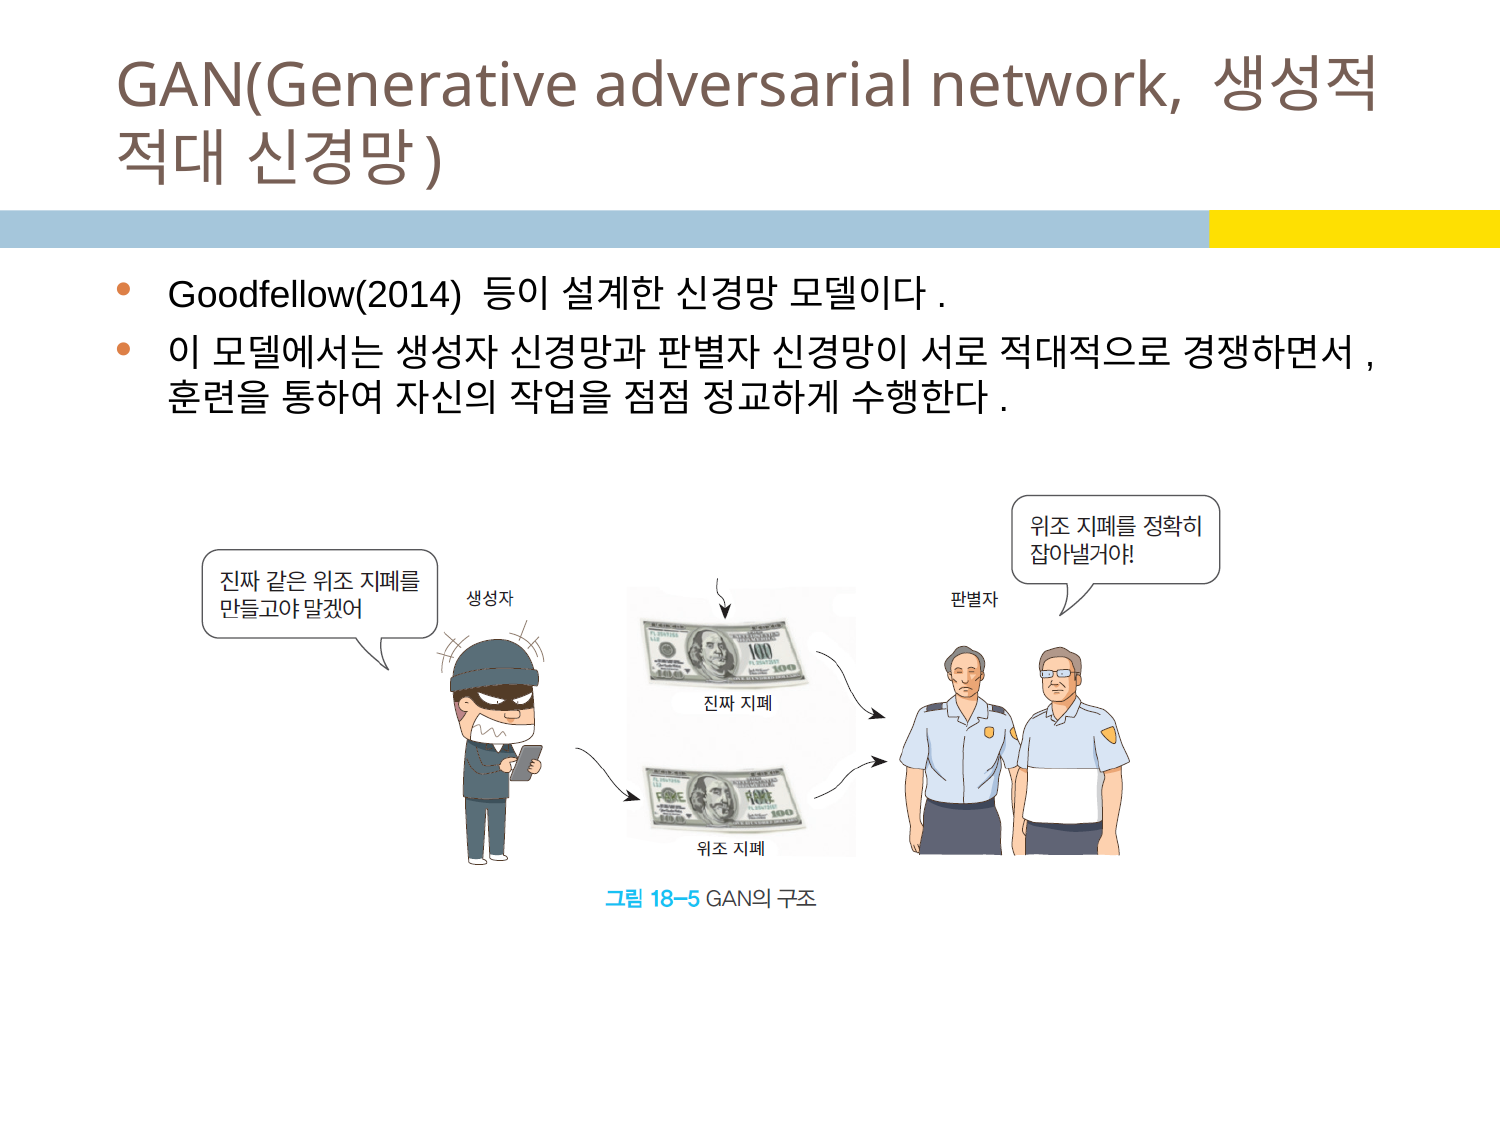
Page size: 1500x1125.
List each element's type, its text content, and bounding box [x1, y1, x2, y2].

list Goodfellow(2014) 등이 설계한 신경망 모델이다. 이 모델에서는 생성자 신경망과 판별자 신경망이 서로 적대적으로 경쟁하면서, 훈련을 통하여 자신의 작업을 점점 정교하게 수행한다. [100, 262, 1438, 1000]
title GAN(Generative adversarial network, 생성적 적대 신경망) [100, 37, 1438, 200]
picture [182, 467, 1229, 920]
